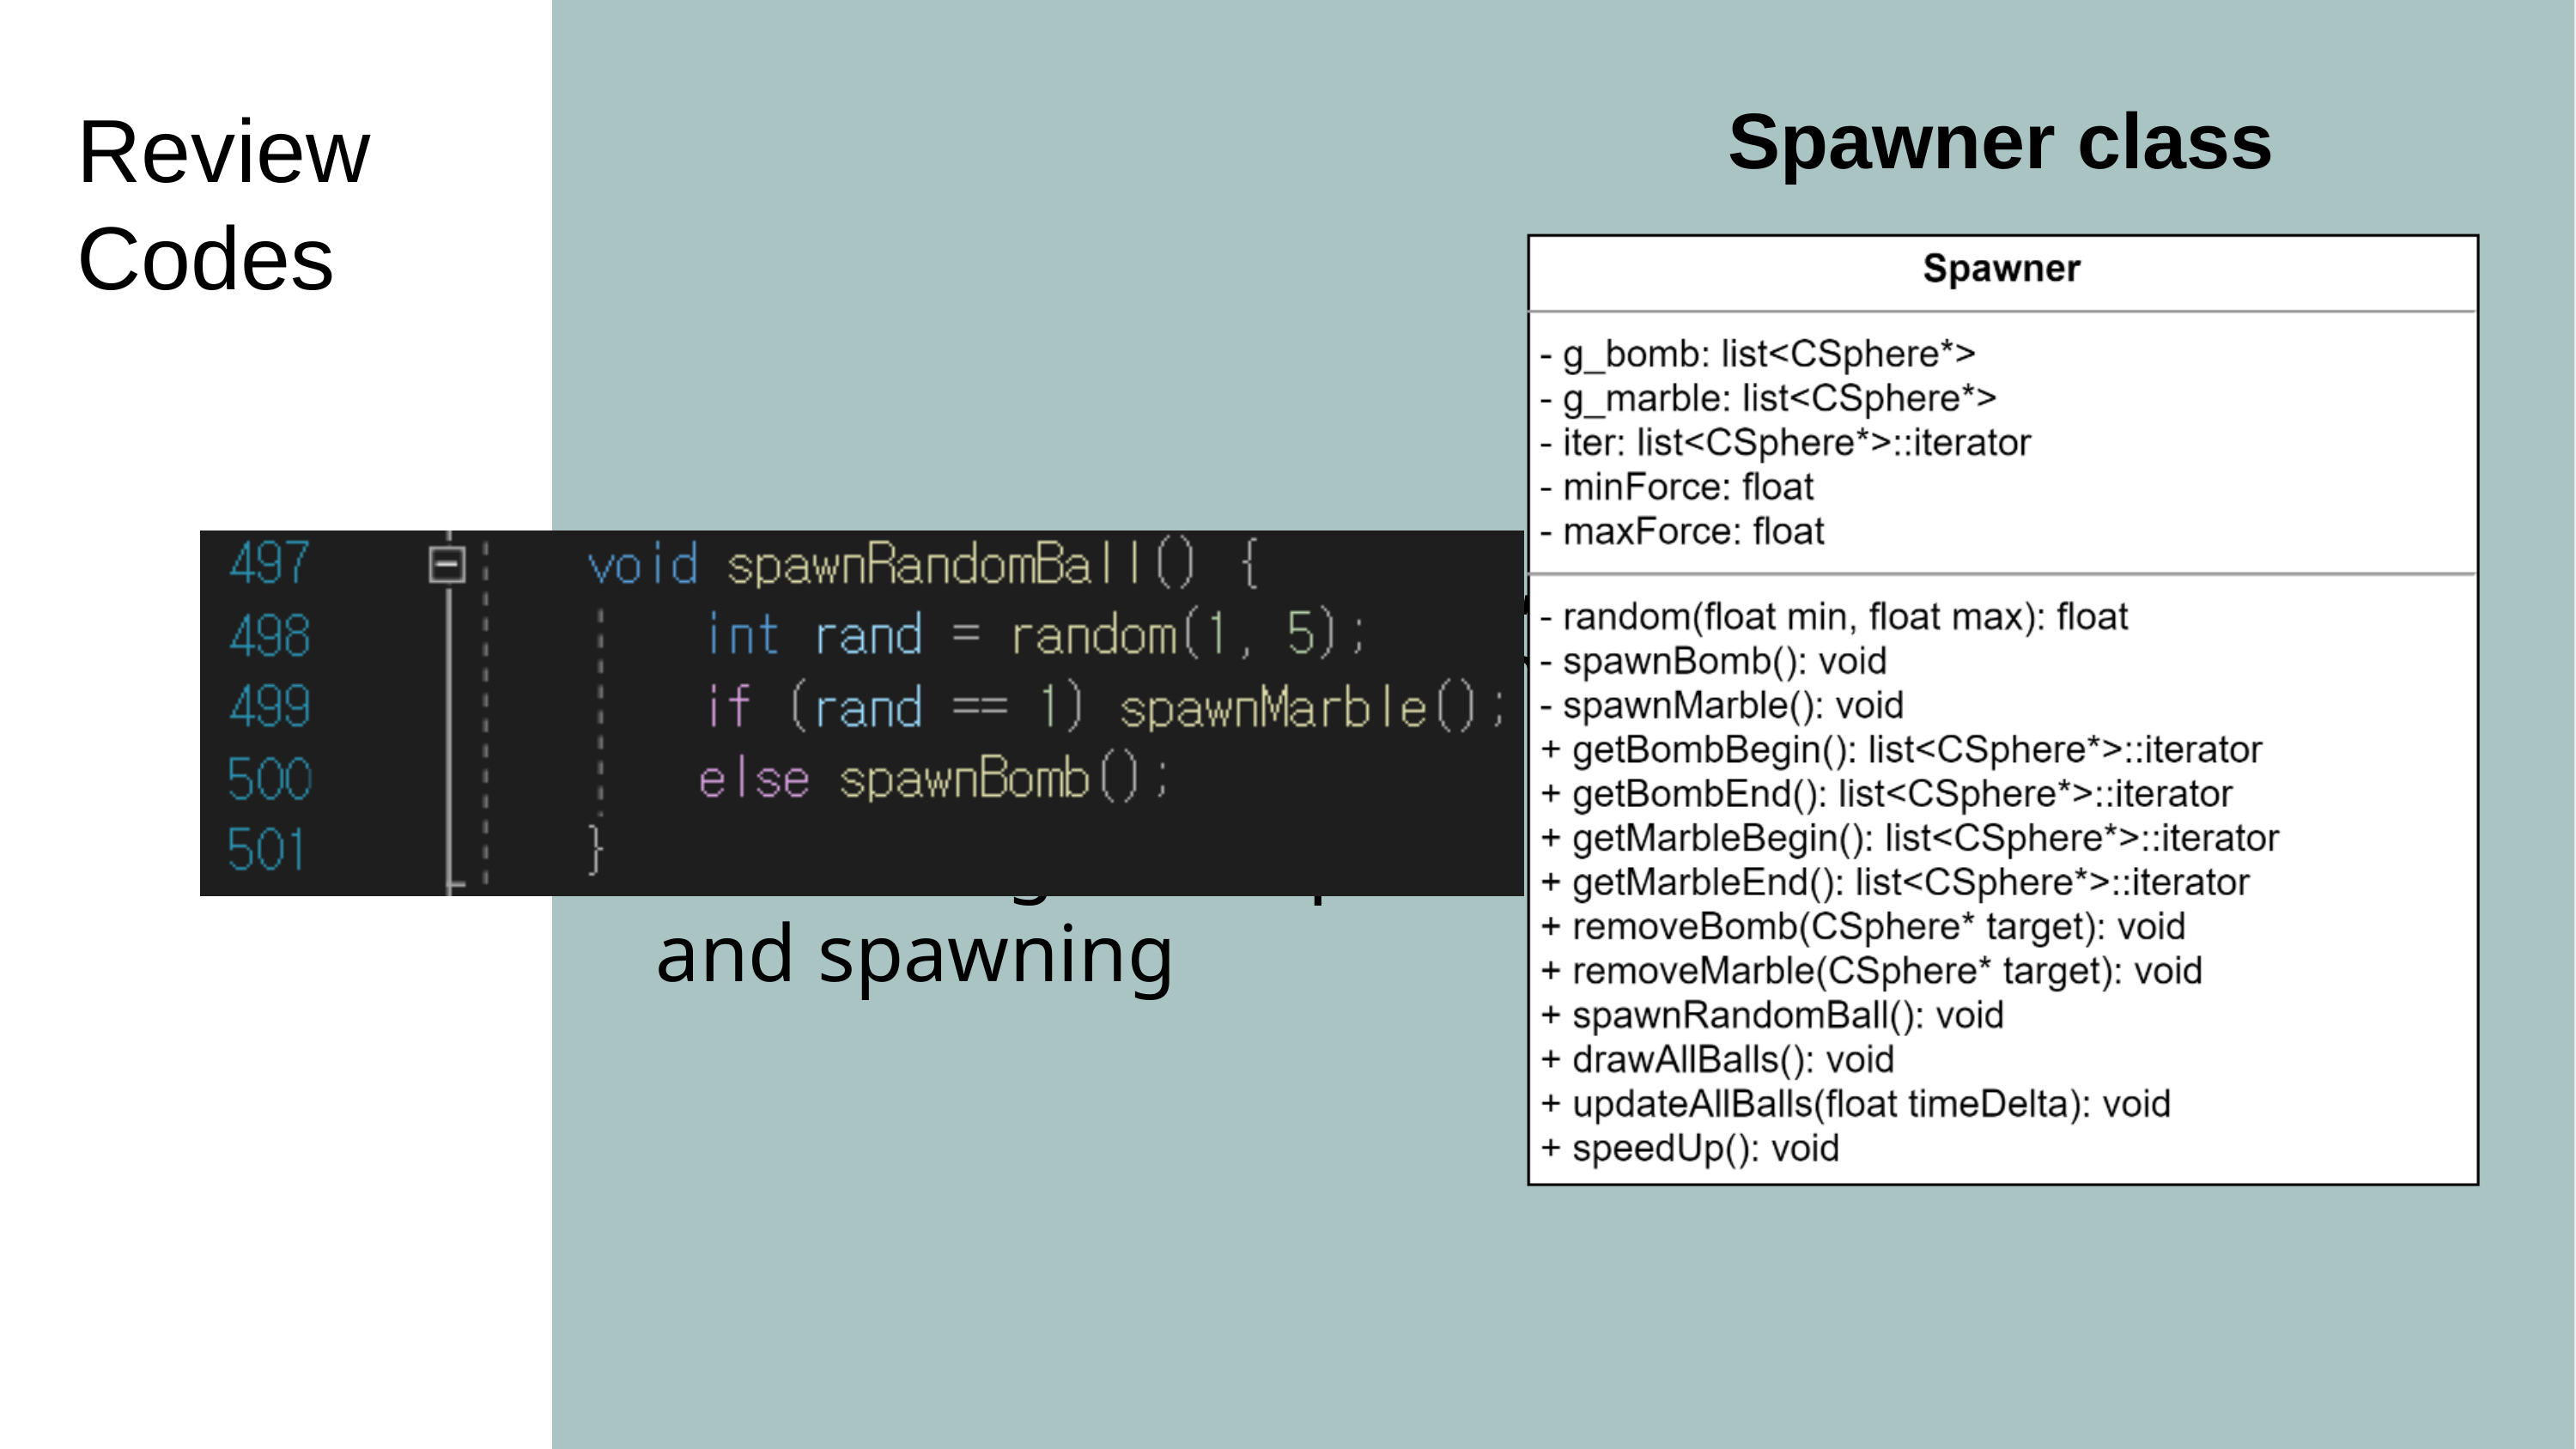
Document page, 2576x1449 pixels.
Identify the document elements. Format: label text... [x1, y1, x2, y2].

text_box Review Codes [64, 87, 547, 314]
picture [200, 203, 2512, 1218]
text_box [552, 0, 2576, 1449]
